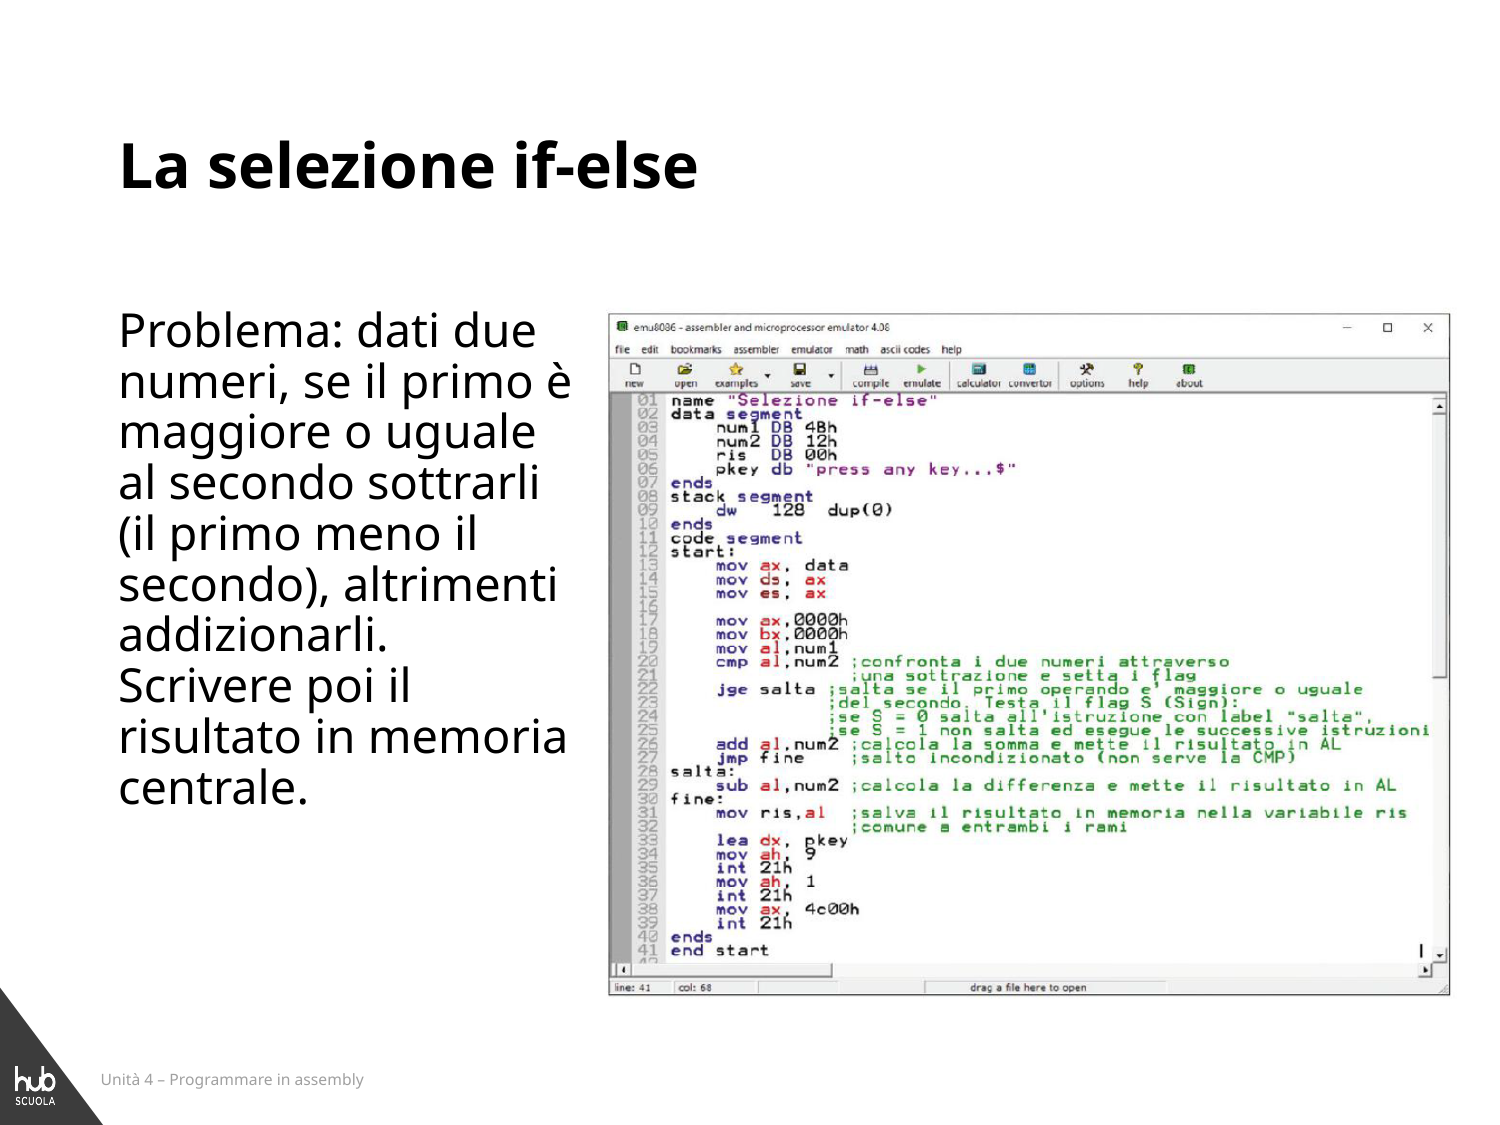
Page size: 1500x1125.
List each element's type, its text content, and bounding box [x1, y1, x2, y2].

picture [15, 1066, 56, 1106]
picture [602, 307, 1457, 1006]
list Problema: dati due numeri, se il primo è maggiore o uguale al secondo sottrarli (il primo meno il secondo), altrimenti addizionarli. Scrivere poi il risultato in memoria centrale. [103, 299, 590, 1014]
title La selezione if-else [103, 59, 1397, 278]
